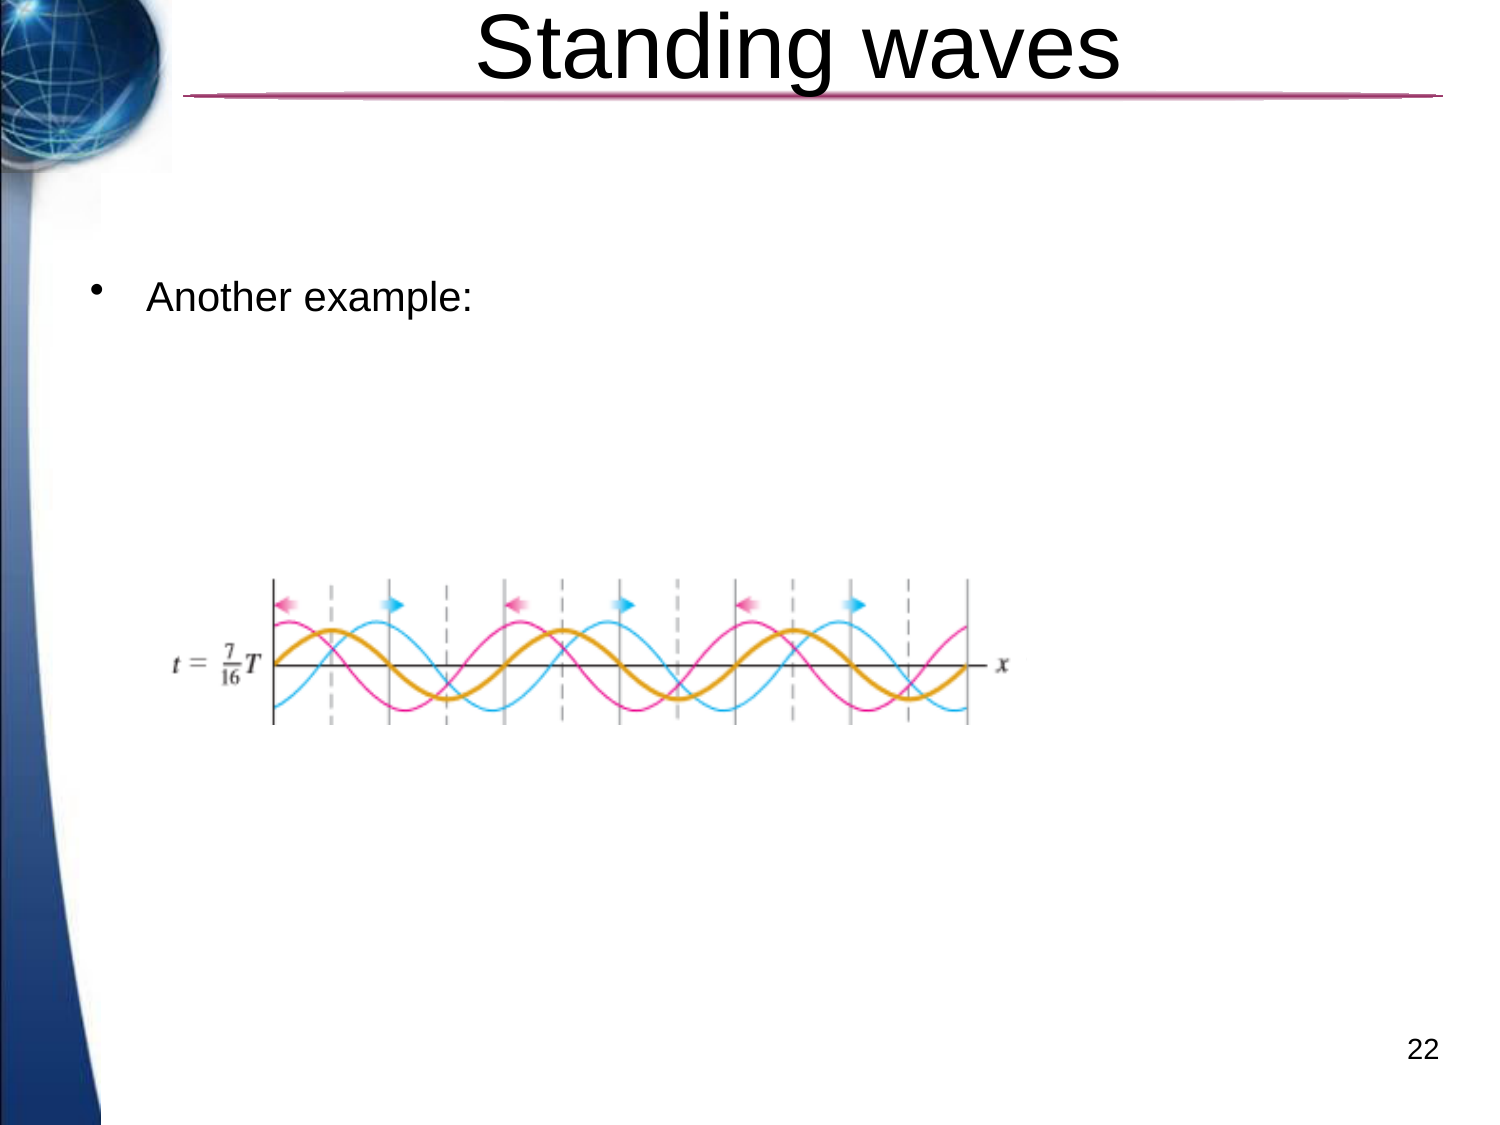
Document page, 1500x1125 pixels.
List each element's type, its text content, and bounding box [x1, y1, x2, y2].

list Another example: [75, 262, 1425, 1005]
title Standing waves [123, 0, 1474, 168]
slide_number 22 [1104, 1022, 1455, 1092]
picture [0, 0, 172, 1125]
picture [159, 571, 1036, 725]
